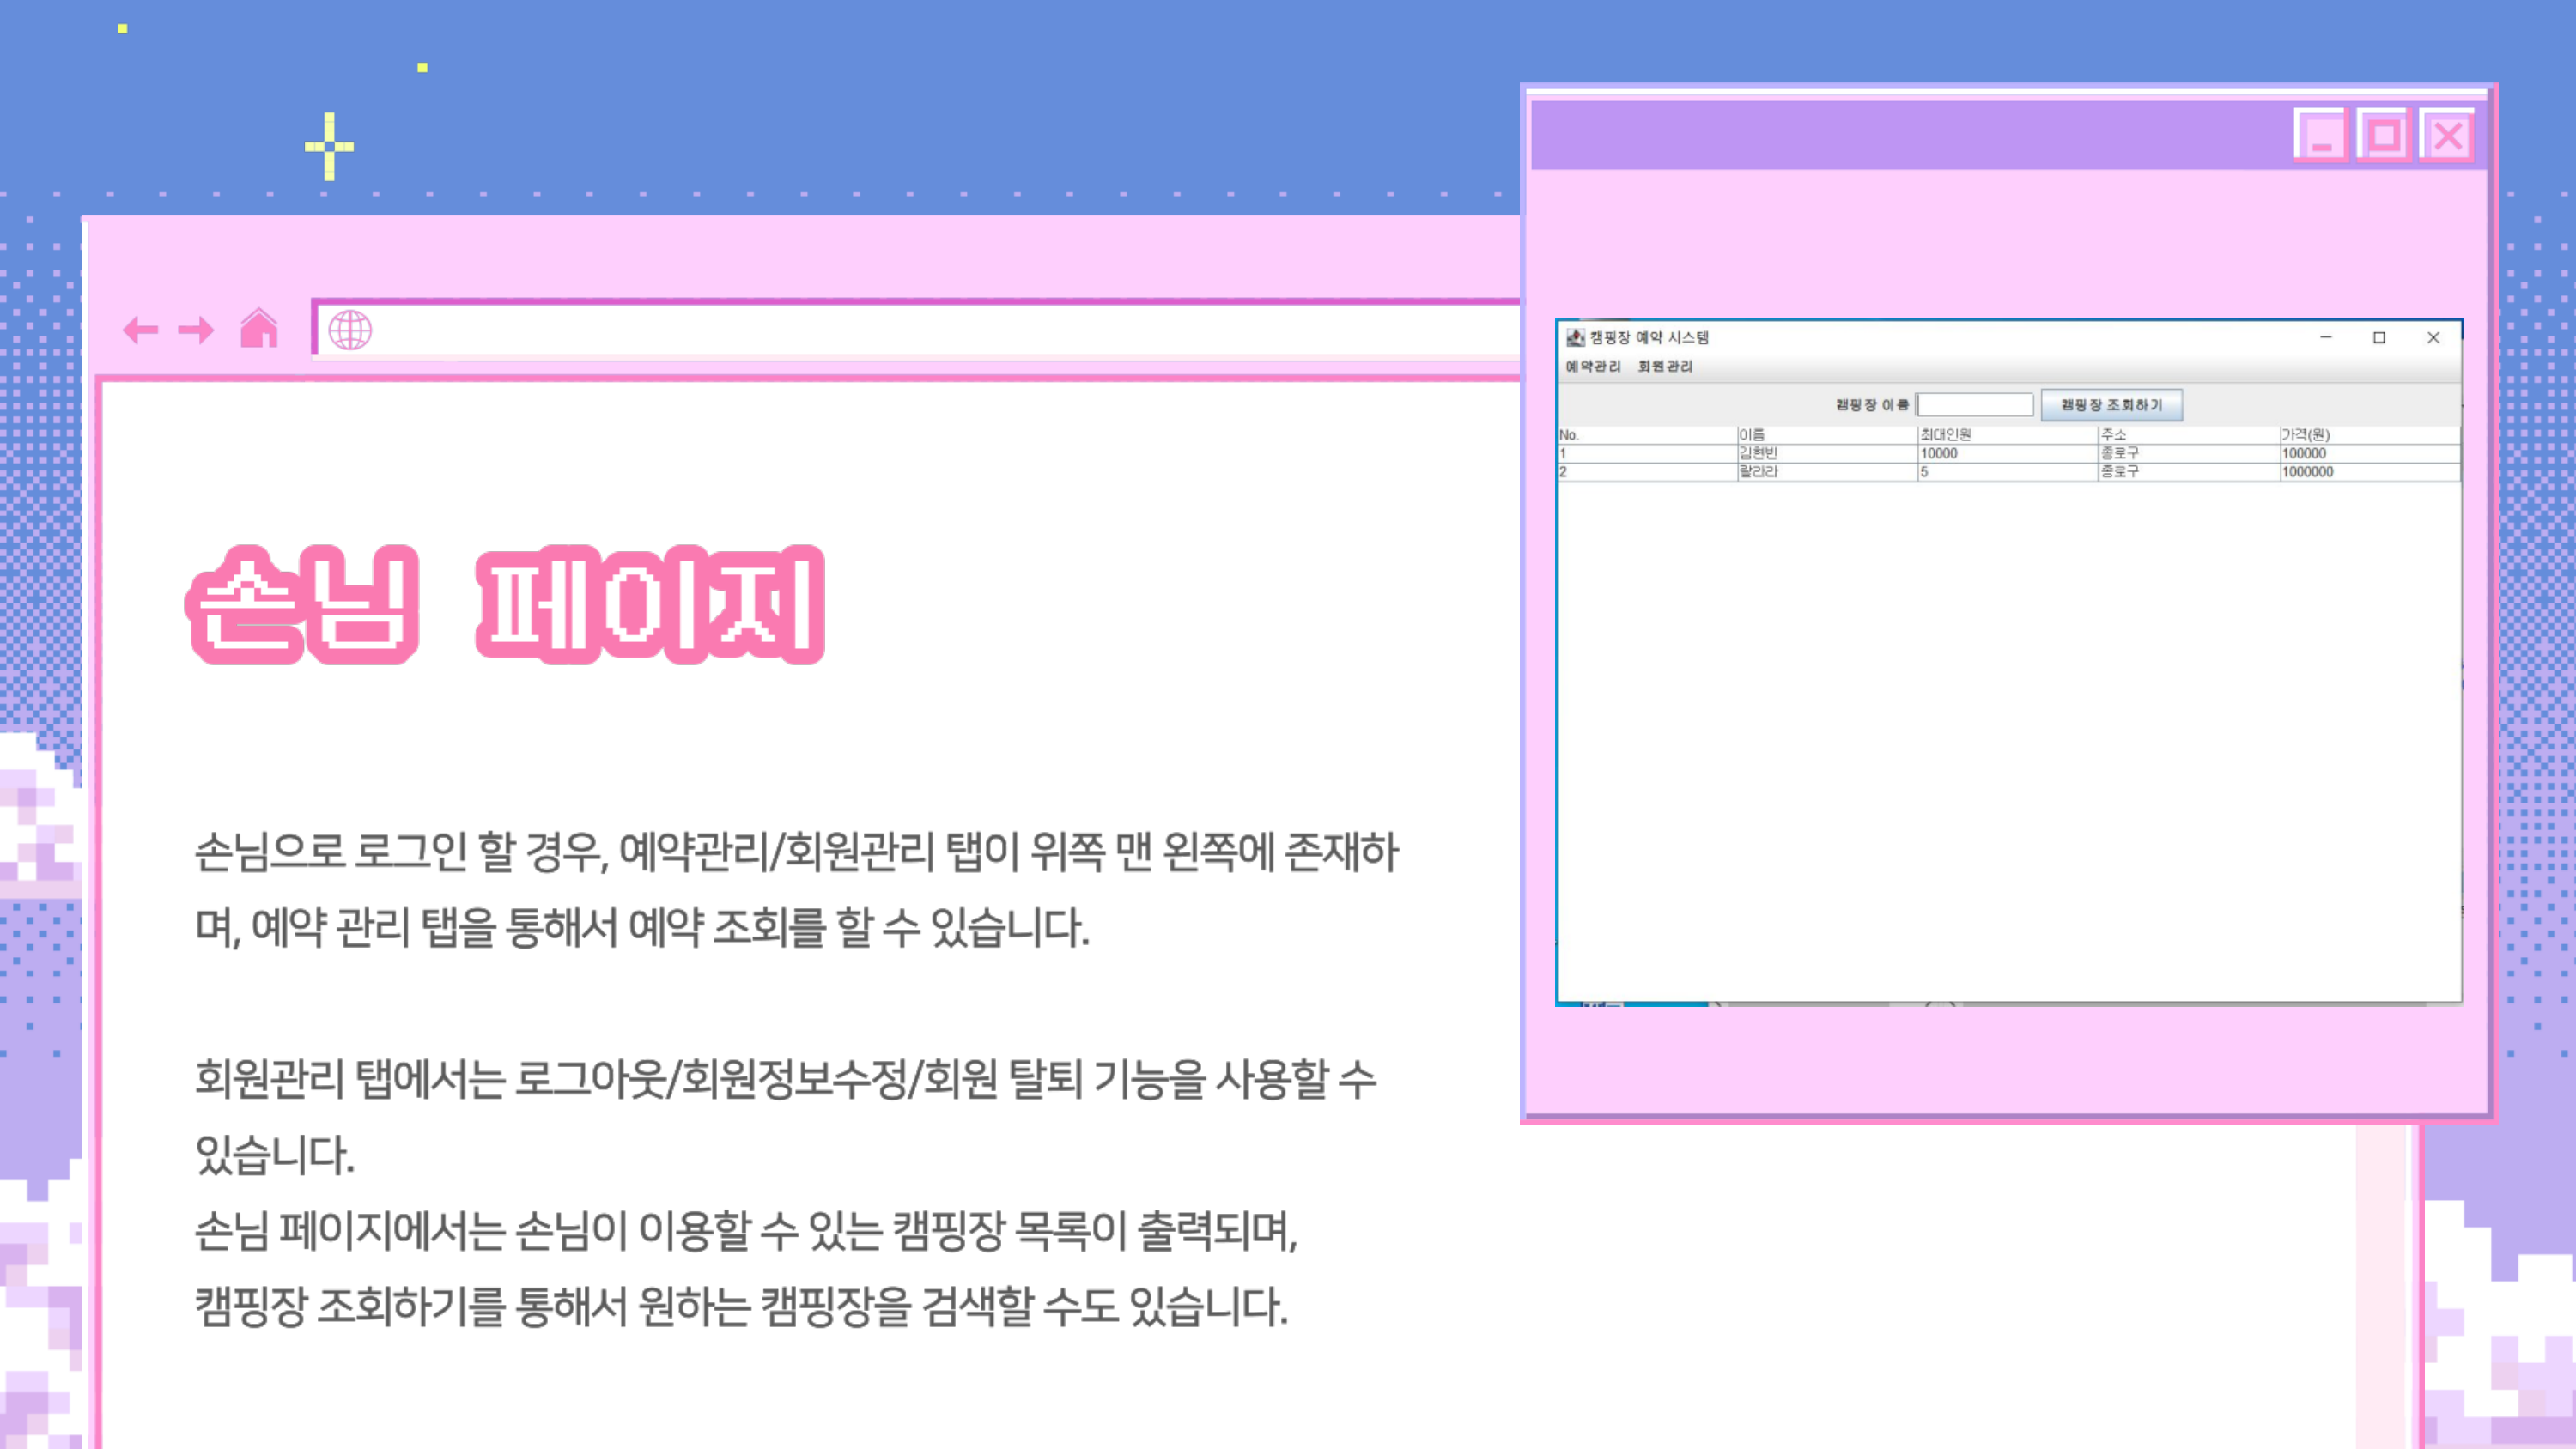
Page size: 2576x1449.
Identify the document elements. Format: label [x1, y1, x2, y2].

text_box [82, 215, 2425, 1449]
picture [151, 483, 951, 785]
text_box [1554, 318, 2464, 1008]
text_box [118, 0, 452, 212]
text_box [455, 0, 2576, 1449]
text_box [0, 0, 113, 1449]
text_box [1520, 82, 2499, 1125]
picture [188, 815, 1419, 1366]
